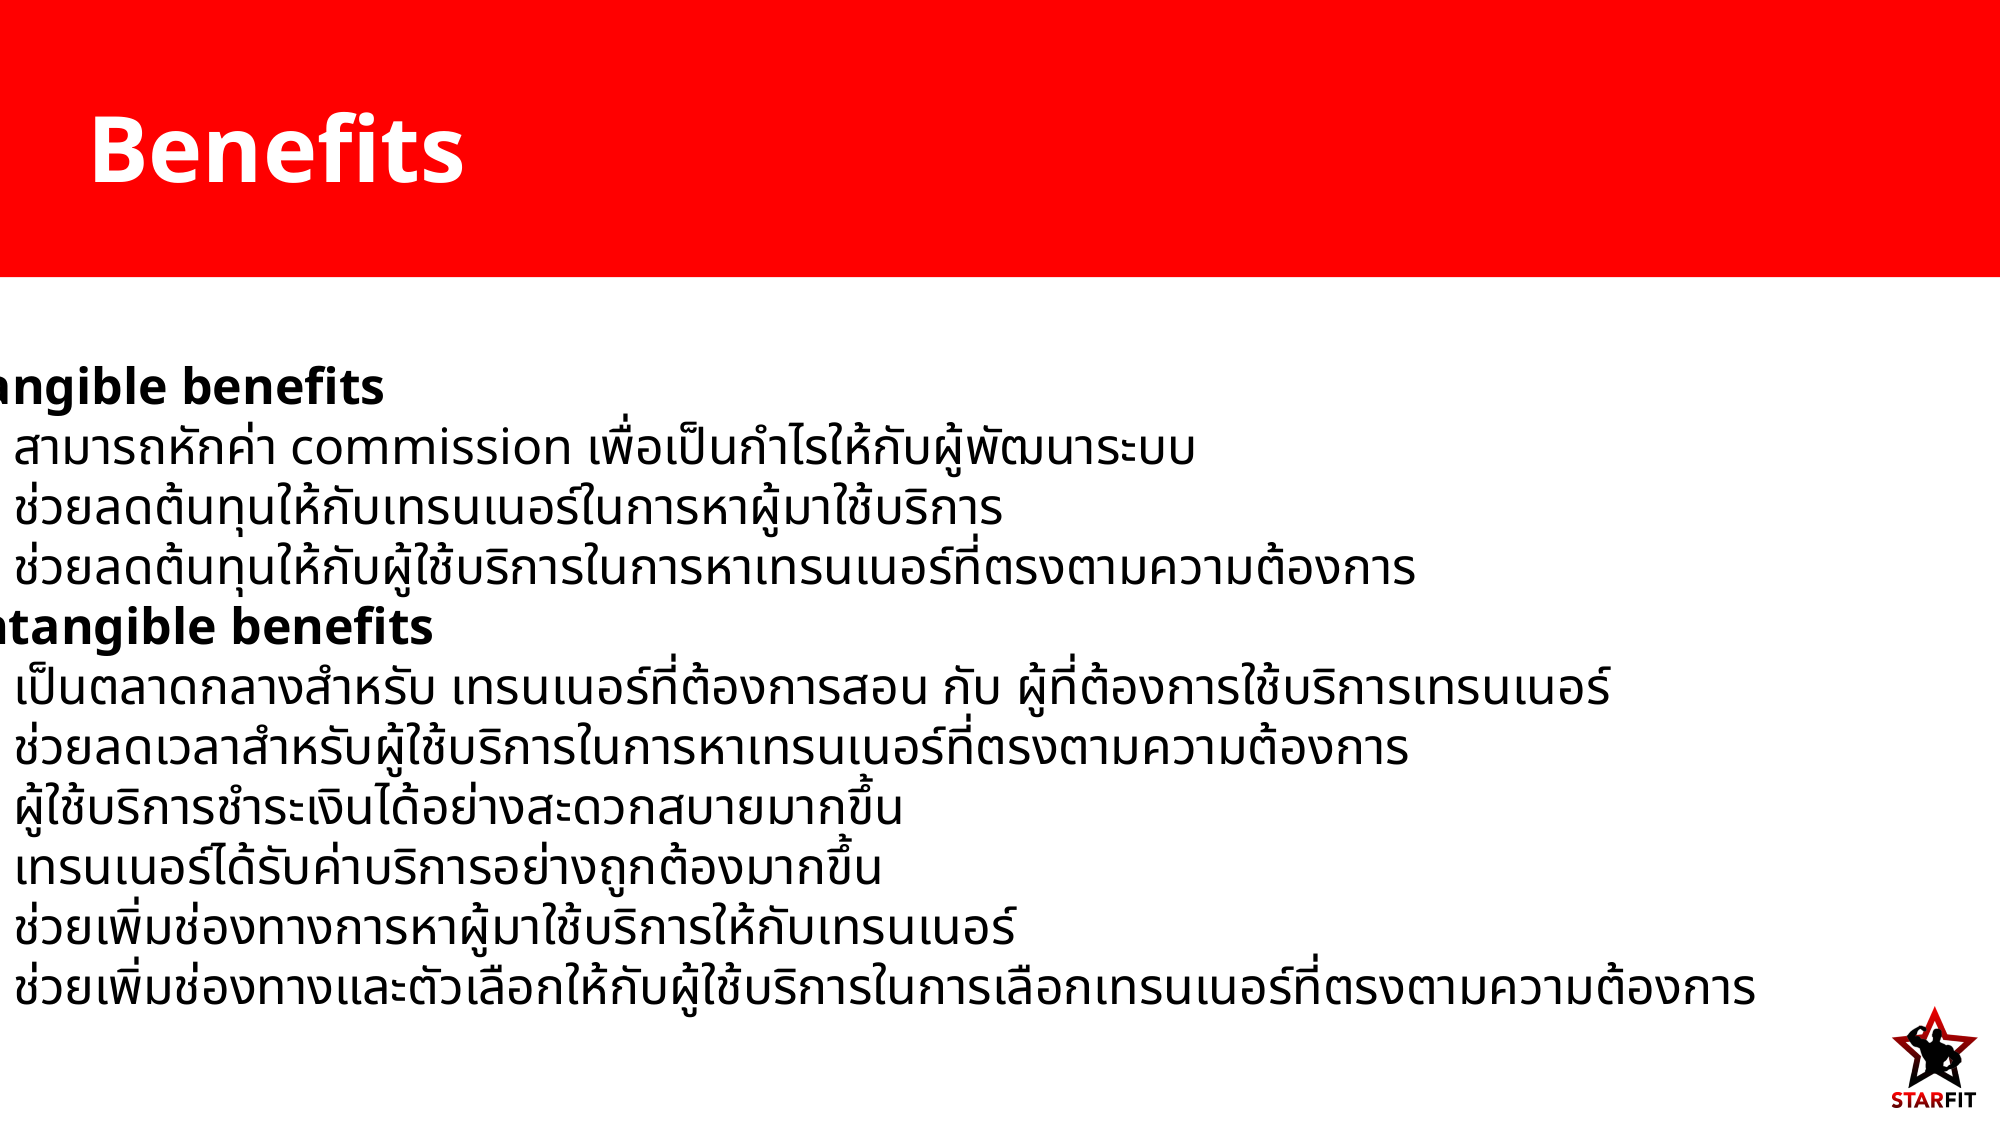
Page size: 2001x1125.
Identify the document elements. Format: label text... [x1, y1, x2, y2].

title Benefits [72, 44, 1798, 262]
picture [1891, 1006, 1978, 1108]
text_box [0, 0, 2000, 278]
text_box Tangible benefits สามารถหักค่า commission เพื่อเป็นกำไรให้กับผู้พัฒนาระบบ ช่วยลดต้นทุนให้กับเทรนเนอร์ในการหาผู้มาใช้บริการ ช่วยลดต้นทุนให้กับผู้ใช้บริการในการหาเทรนเนอร์ที่ตรงตามความต้องการ Intangible benefits เป็นตลาดกลางสำหรับ เทรนเนอร์ที่ต้องการสอน กับ ผู้ที่ต้องการใช้บริการเทรนเนอร์ ช่วยลดเวลาสำหรับผู้ใช้บริการในการหาเทรนเนอร์ที่ตรงตามความต้องการ ผู้ใช้บริการชำระเงินได้อย่างสะดวกสบายมากขึ้น เทรนเนอร์ได้รับค่าบริการอย่างถูกต้องมากขึ้น ช่วยเพิ่มช่องทางการหาผู้มาใช้บริการให้กับเทรนเนอร์ ช่วยเพิ่มช่องทางและตัวเลือกให้กับผู้ใช้บริการในการเลือกเทรนเนอร์ที่ตรงตามความต้องการ [0, 347, 1786, 1023]
